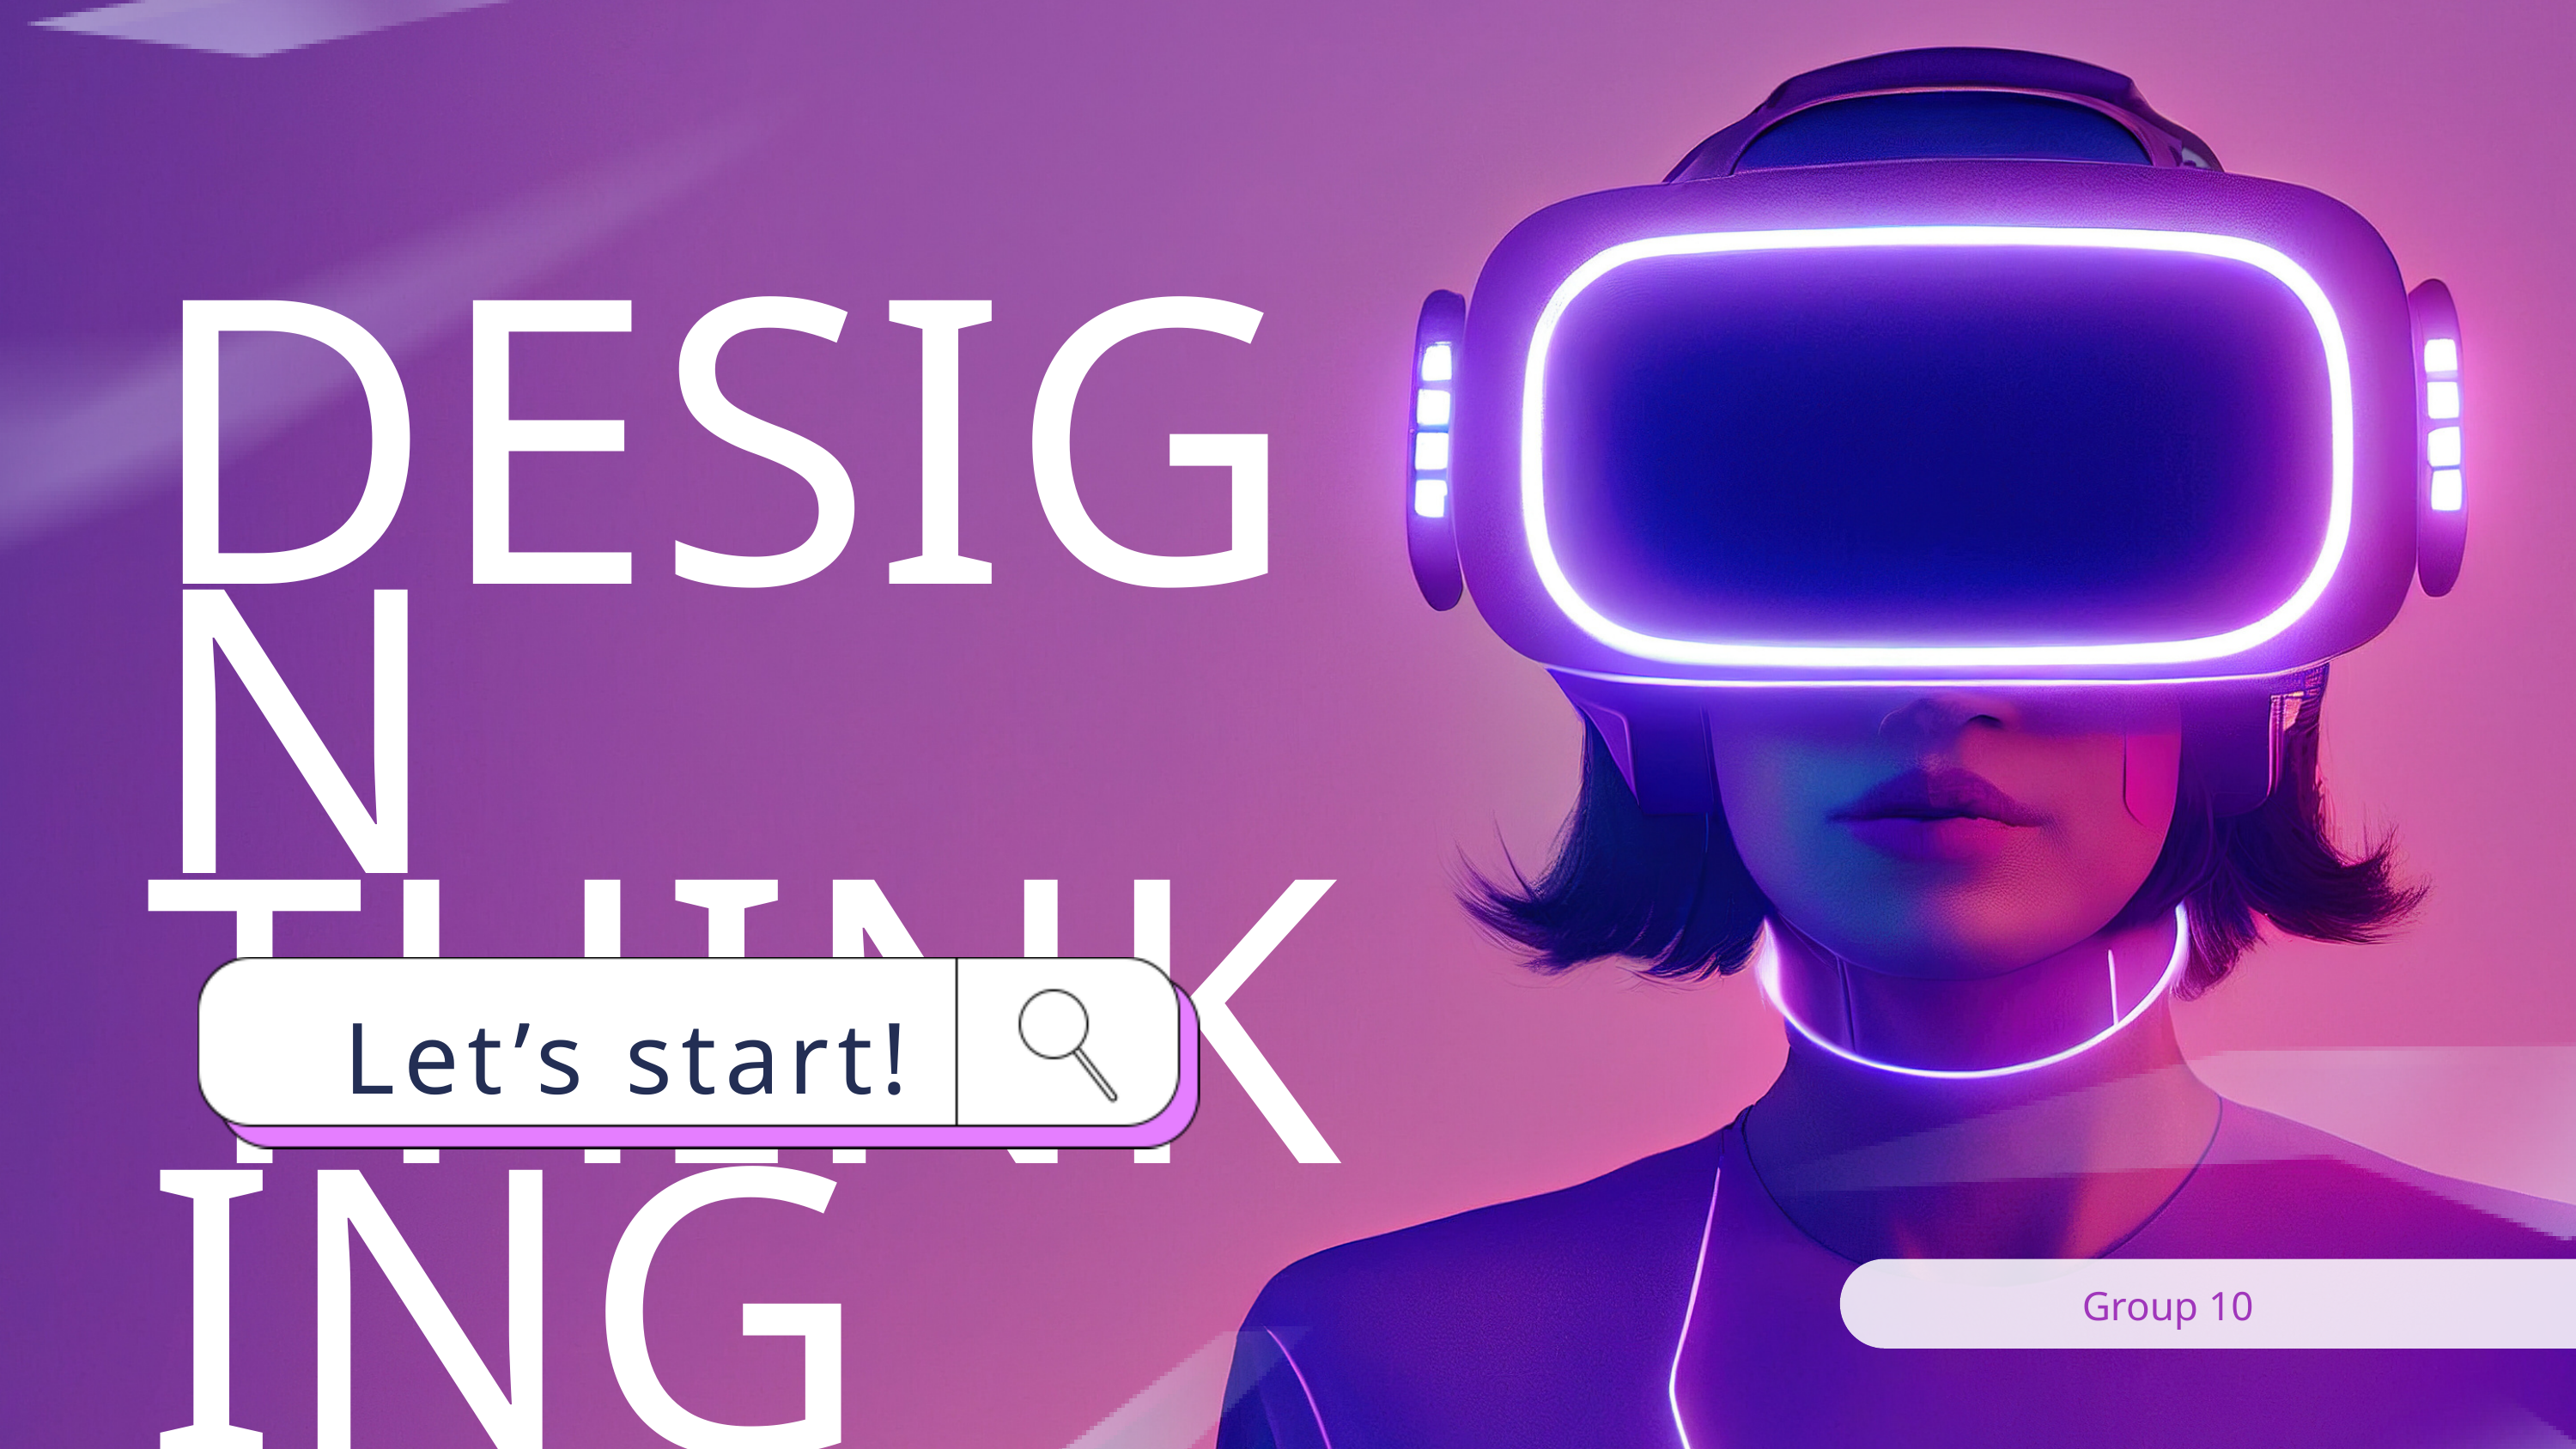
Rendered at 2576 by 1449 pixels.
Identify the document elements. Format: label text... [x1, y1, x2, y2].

text_box Let’s start! [147, 975, 1107, 1114]
text_box [0, 0, 2576, 1449]
text_box [197, 957, 1200, 1149]
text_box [1839, 1258, 2576, 1349]
text_box [1773, 0, 2576, 207]
text_box DESIGN THINKING [144, 373, 1376, 1449]
